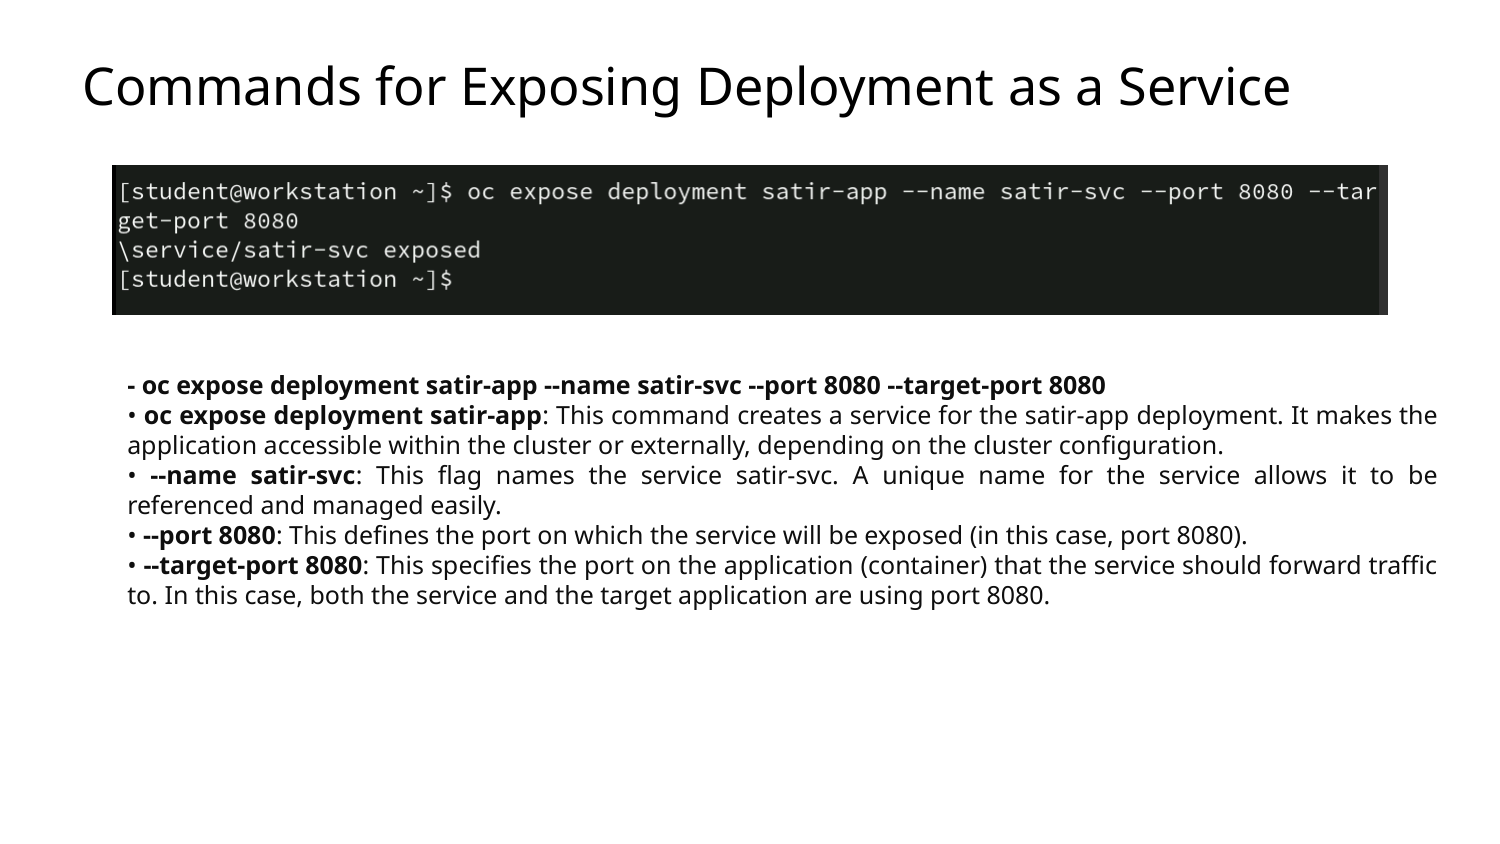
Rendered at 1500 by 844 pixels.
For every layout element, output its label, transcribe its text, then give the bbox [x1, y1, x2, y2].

picture [112, 165, 1388, 315]
text_box - oc expose deployment satir-app --name satir-svc --port 8080 --target-port 8080 • oc expose deployment satir-app: This command creates a service for the satir-app deployment. It makes the application accessible within the cluster or externally, depending on the cluster configuration. • --name satir-svc: This flag names the service satir-svc. A unique name for the service allows it to be referenced and managed easily. • --port 8080: This defines the port on which the service will be exposed (in this case, port 8080). • --target-port 8080: This specifies the port on the application (container) that the service should forward traffic to. In this case, both the service and the target application are using port 8080. [112, 362, 1455, 617]
title Commands for Exposing Deployment as a Service [67, 38, 1410, 178]
